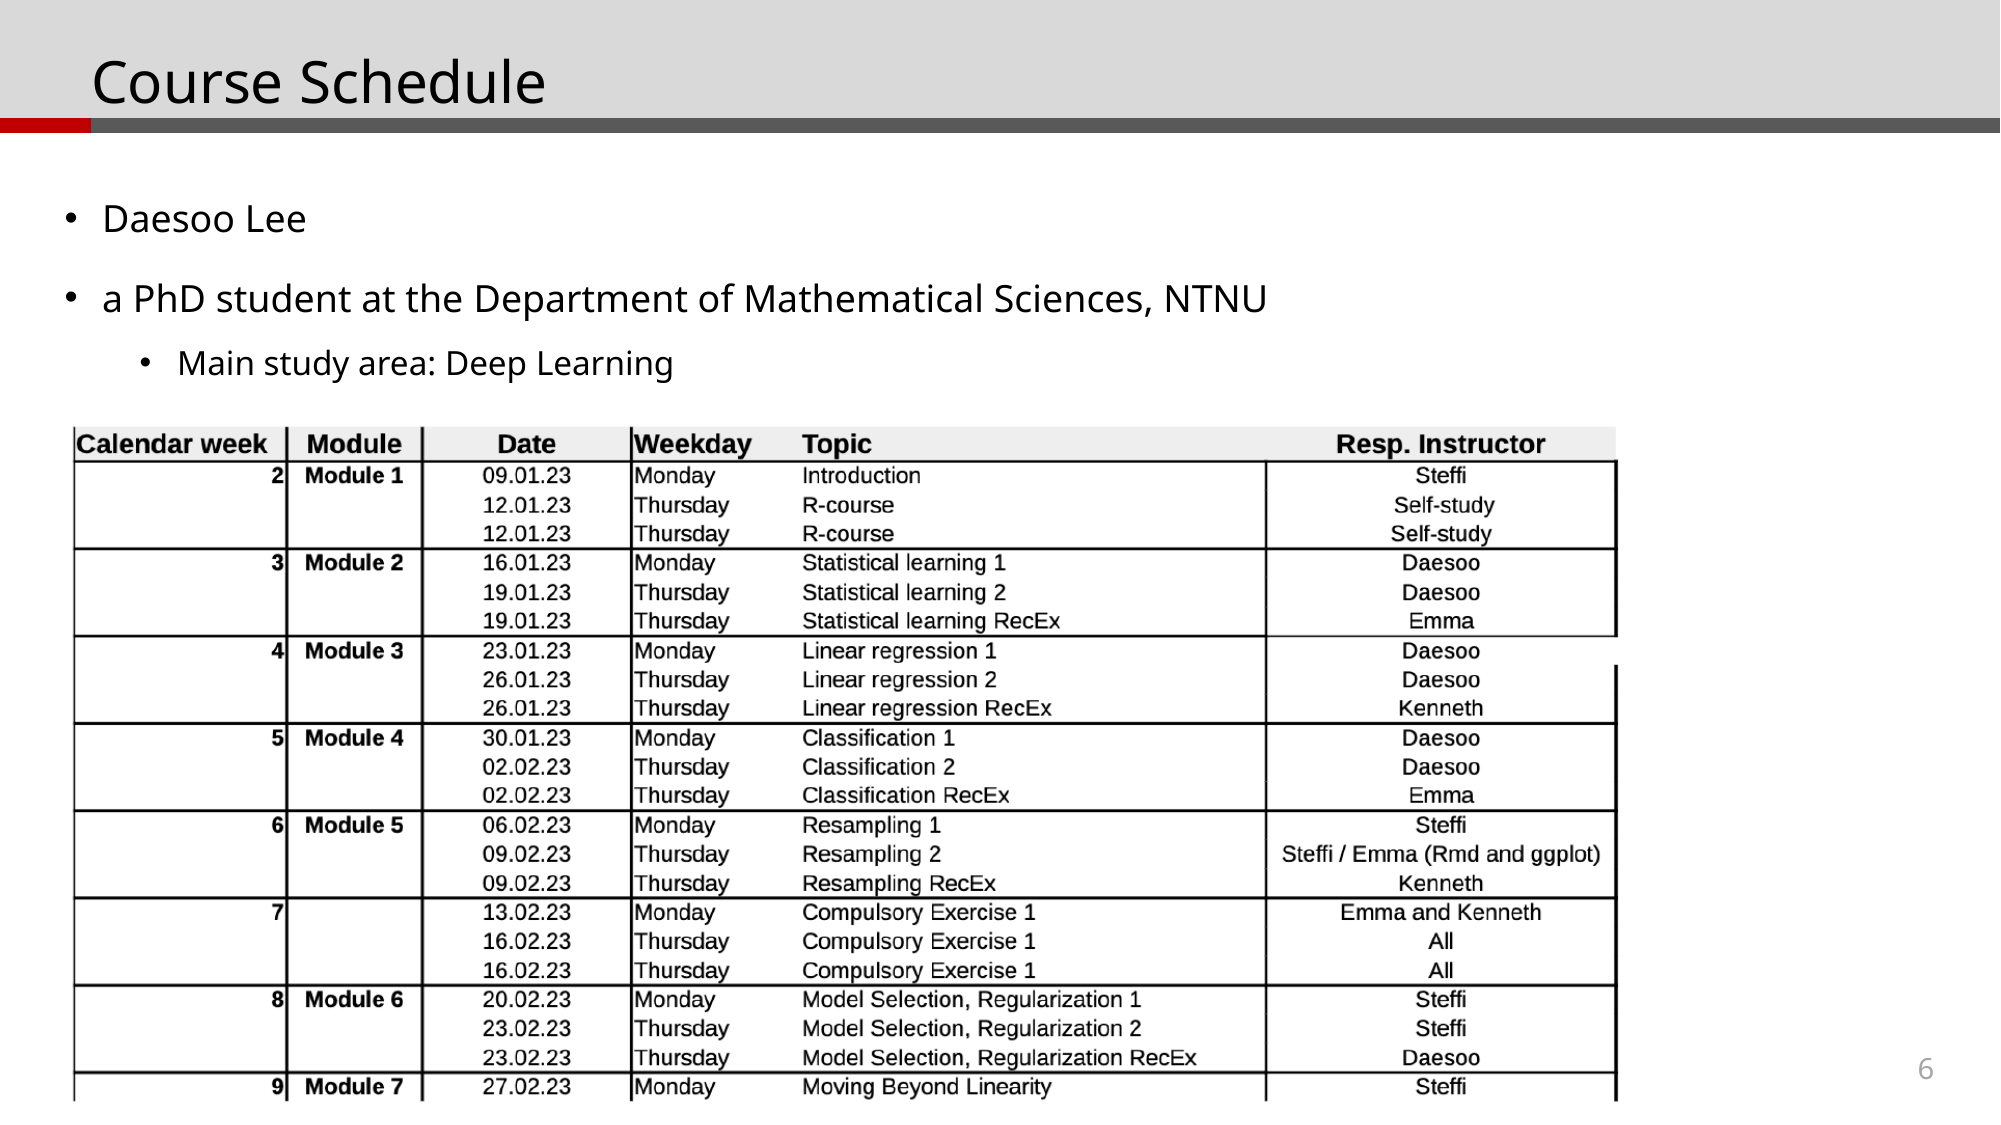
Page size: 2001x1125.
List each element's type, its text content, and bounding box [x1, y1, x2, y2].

title Course Schedule [91, 0, 1949, 115]
list Daesoo Lee a PhD student at the Department of Mathematical Sciences, NTNU Main study area: Deep Learning [49, 174, 1949, 1000]
slide_number 6 [1651, 1042, 1949, 1103]
picture [50, 413, 1651, 1113]
